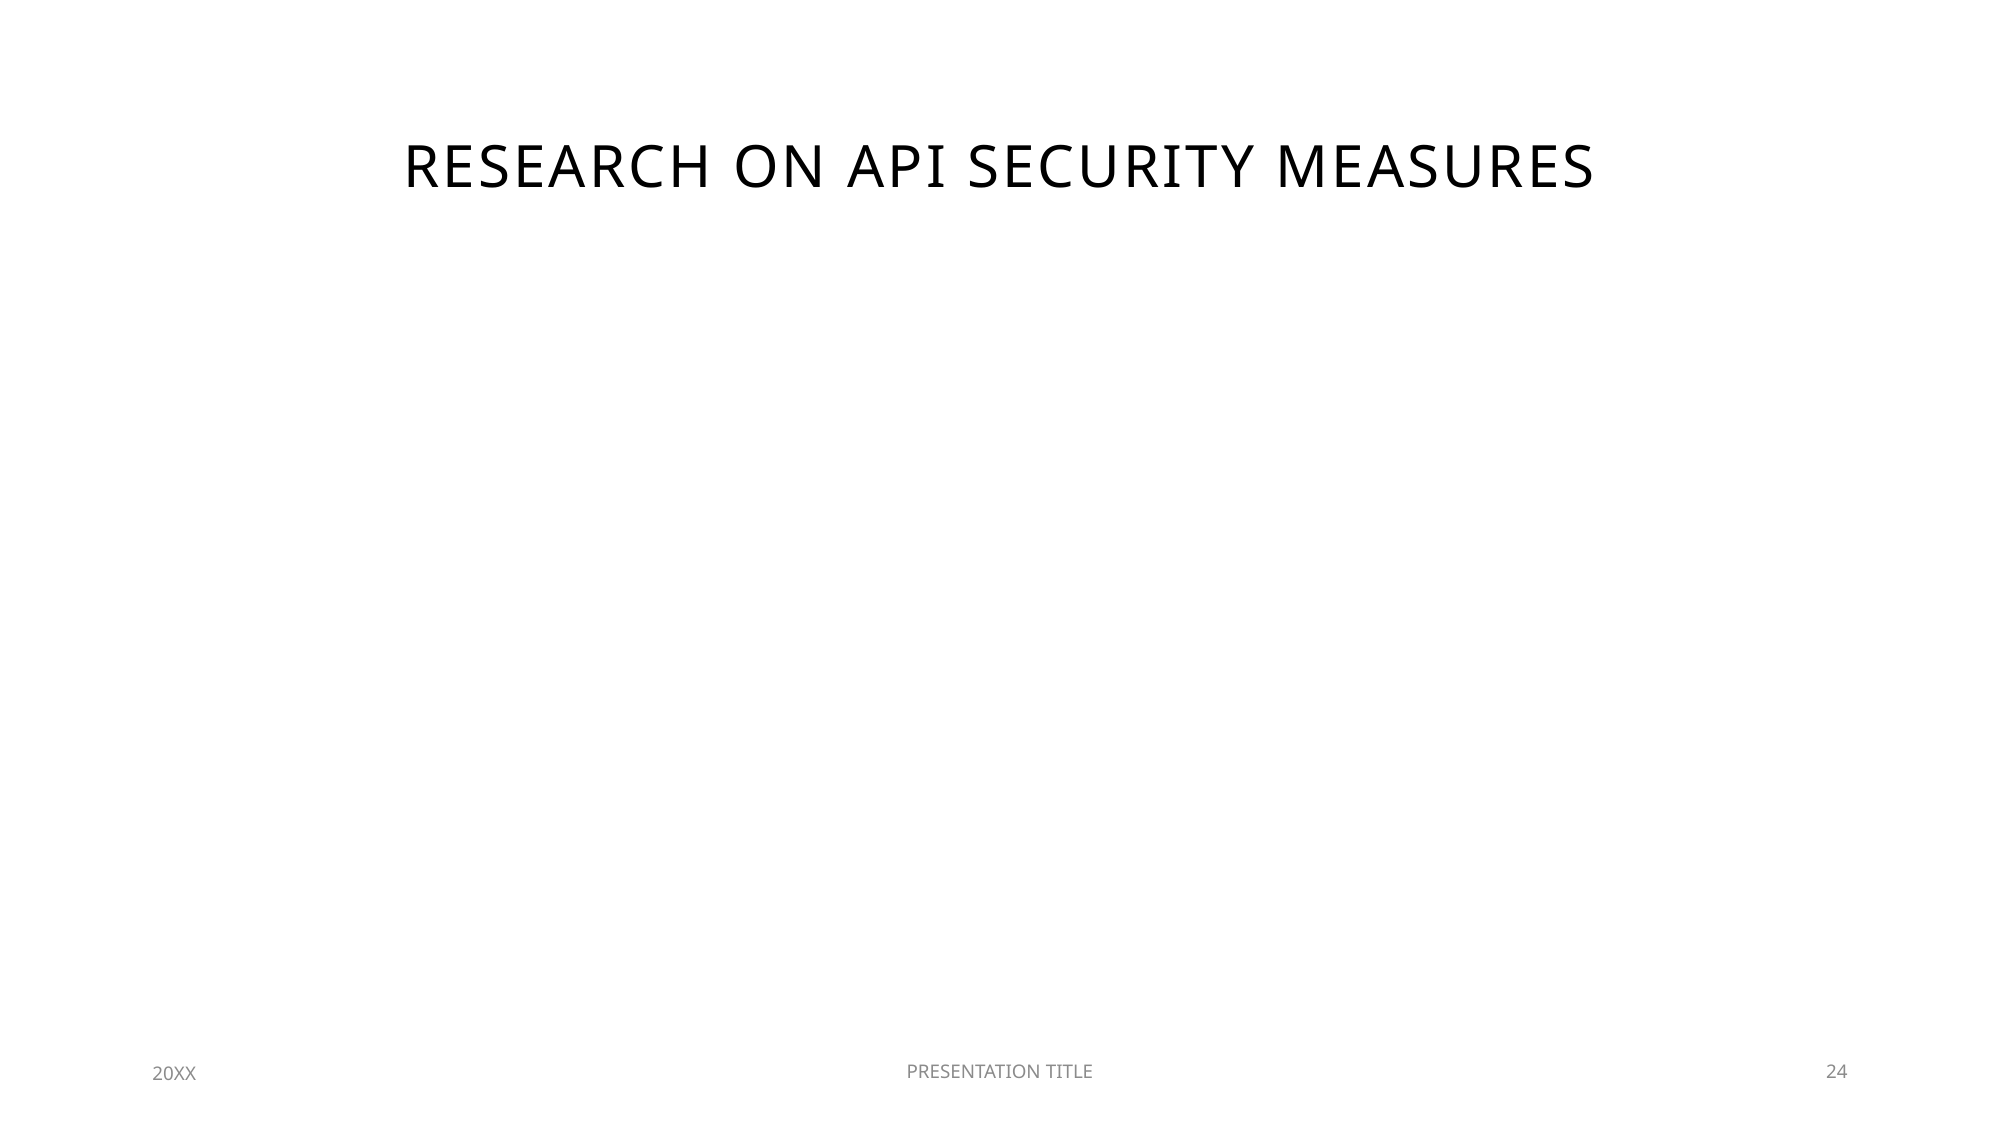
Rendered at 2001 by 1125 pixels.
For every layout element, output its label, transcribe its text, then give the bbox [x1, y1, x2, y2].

slide_number 24 [1412, 1042, 1863, 1103]
title Research on api security measures [137, 59, 1863, 278]
slide_number 20XX [137, 1042, 588, 1103]
footer PRESENTATION TITLE [662, 1042, 1338, 1103]
